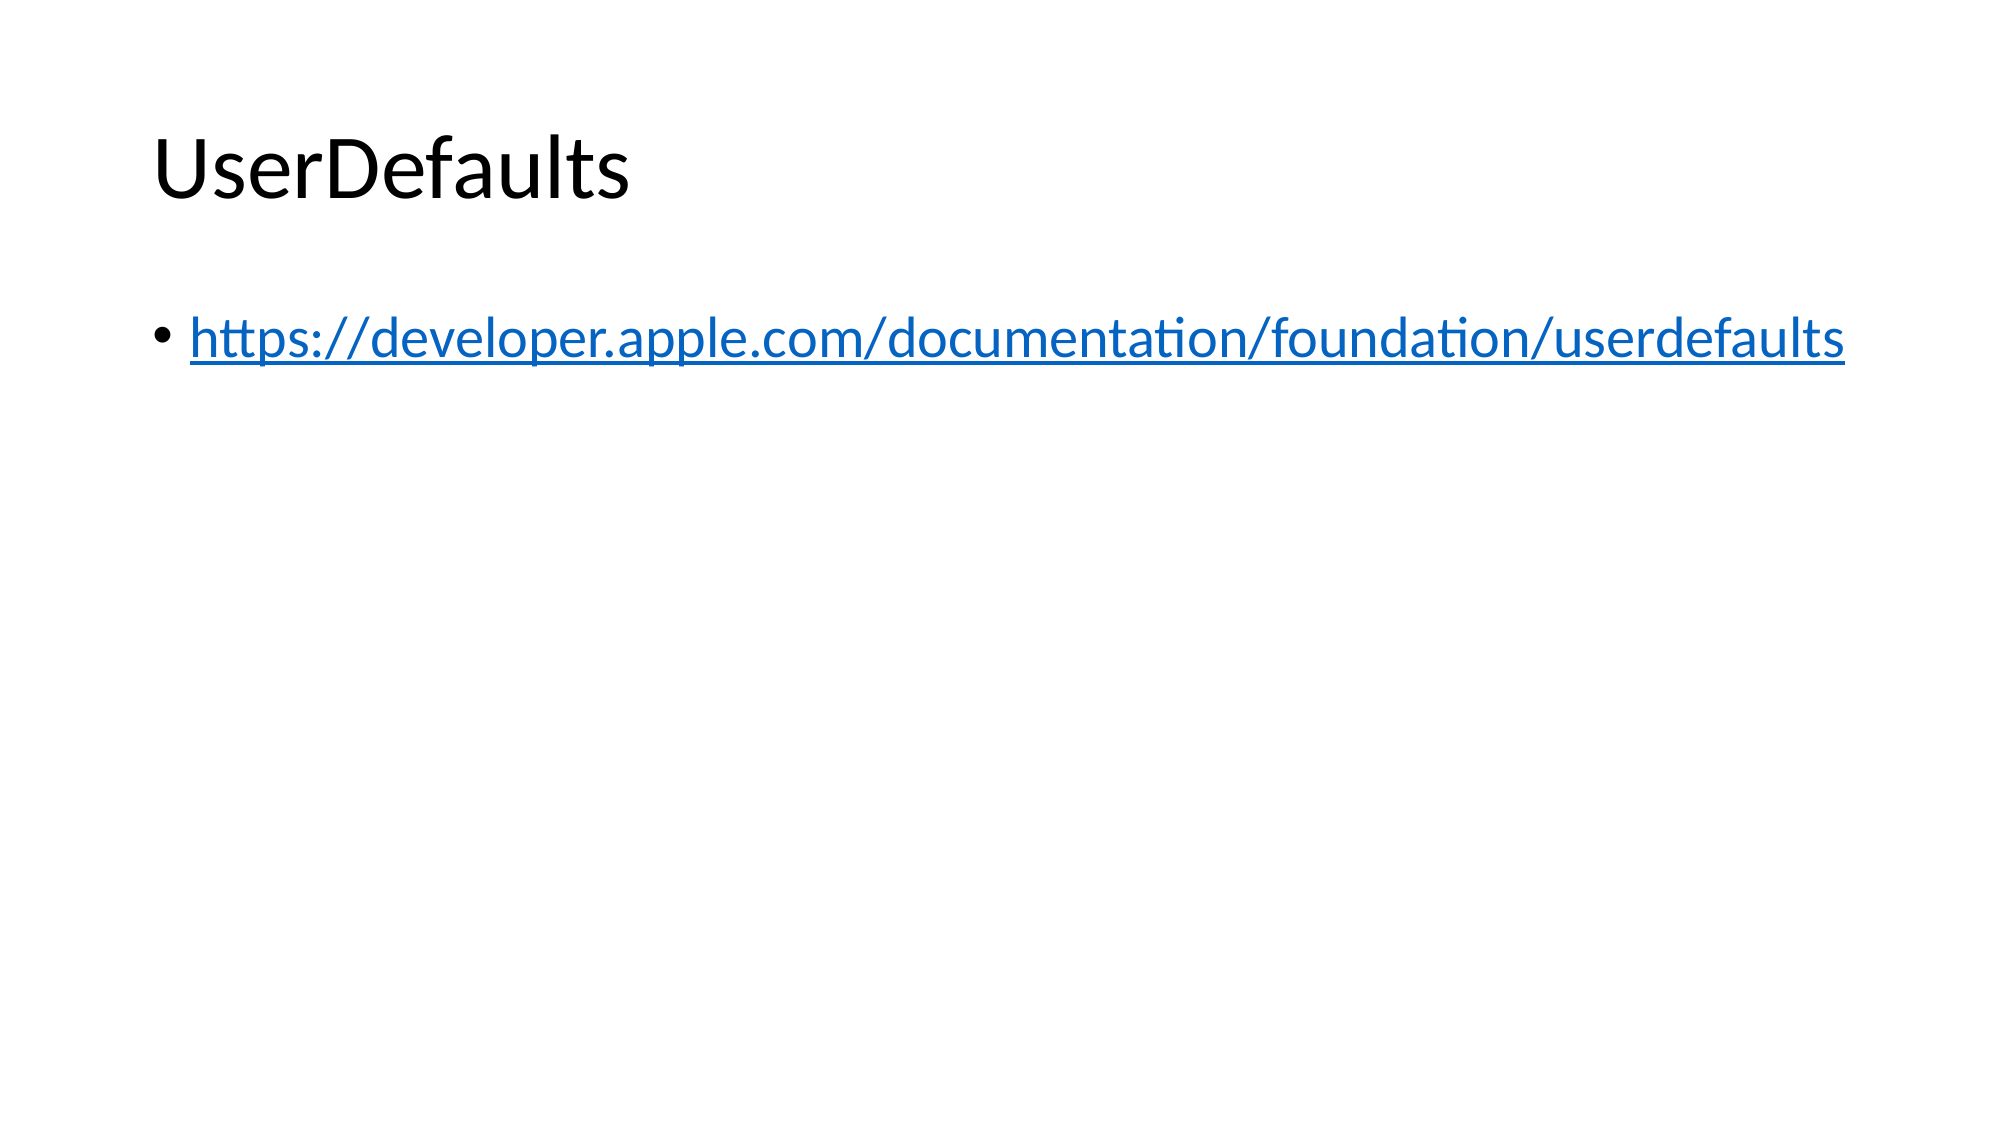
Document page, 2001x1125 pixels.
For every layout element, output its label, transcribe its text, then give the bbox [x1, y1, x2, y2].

list https://developer.apple.com/documentation/foundation/userdefaults [137, 299, 1863, 1014]
title UserDefaults [137, 59, 1863, 278]
